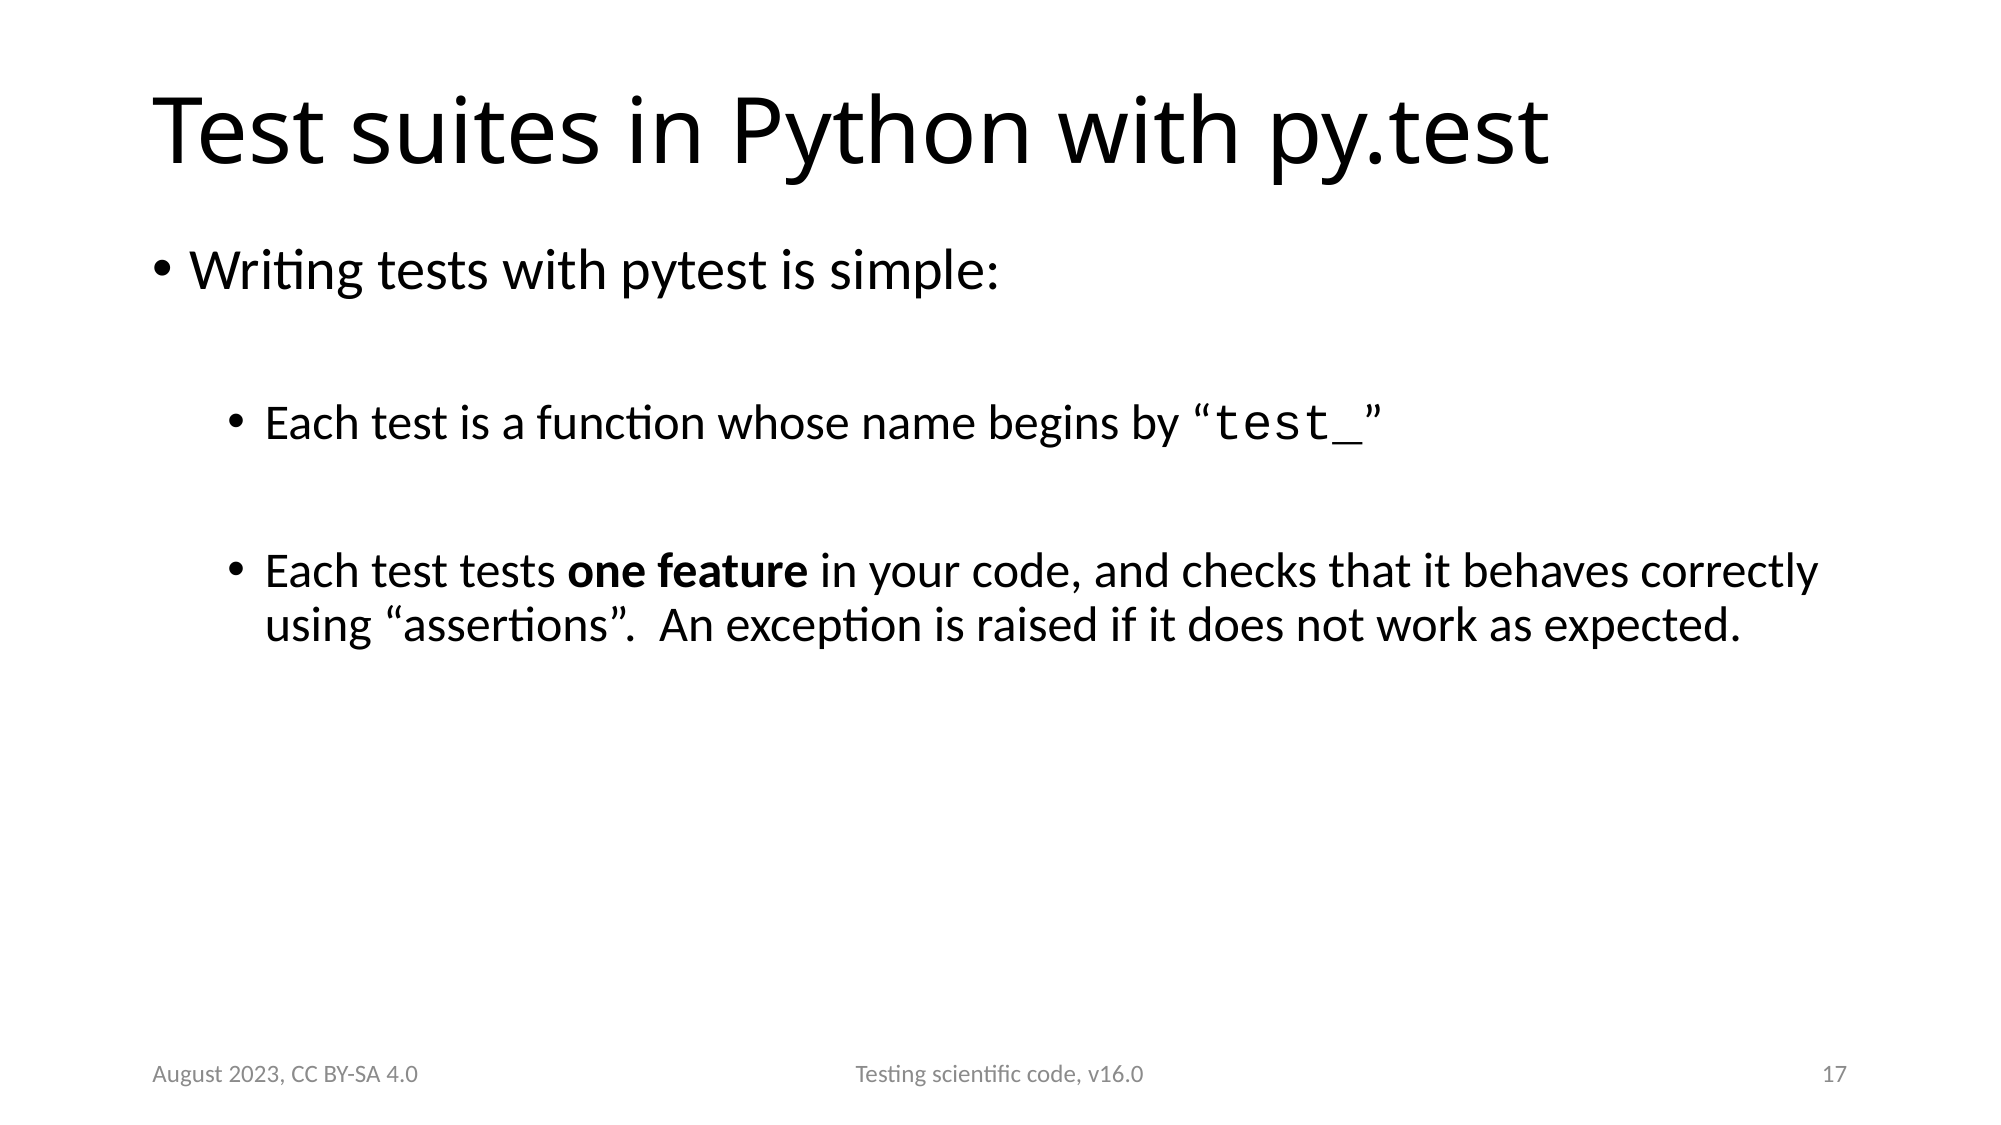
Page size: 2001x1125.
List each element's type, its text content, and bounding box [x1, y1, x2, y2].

title Test suites in Python with py.test [137, 59, 1863, 209]
list Writing tests with pytest is simple: Each test is a function whose name begins by “test_” Each test tests one feature in your code, and checks that it behaves correctly using “assertions”. An exception is raised if it does not work as expected. [137, 231, 1863, 1014]
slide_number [137, 1042, 588, 1103]
slide_number 17 [1412, 1042, 1863, 1103]
footer Testing scientific code, v16.0 [662, 1042, 1338, 1103]
